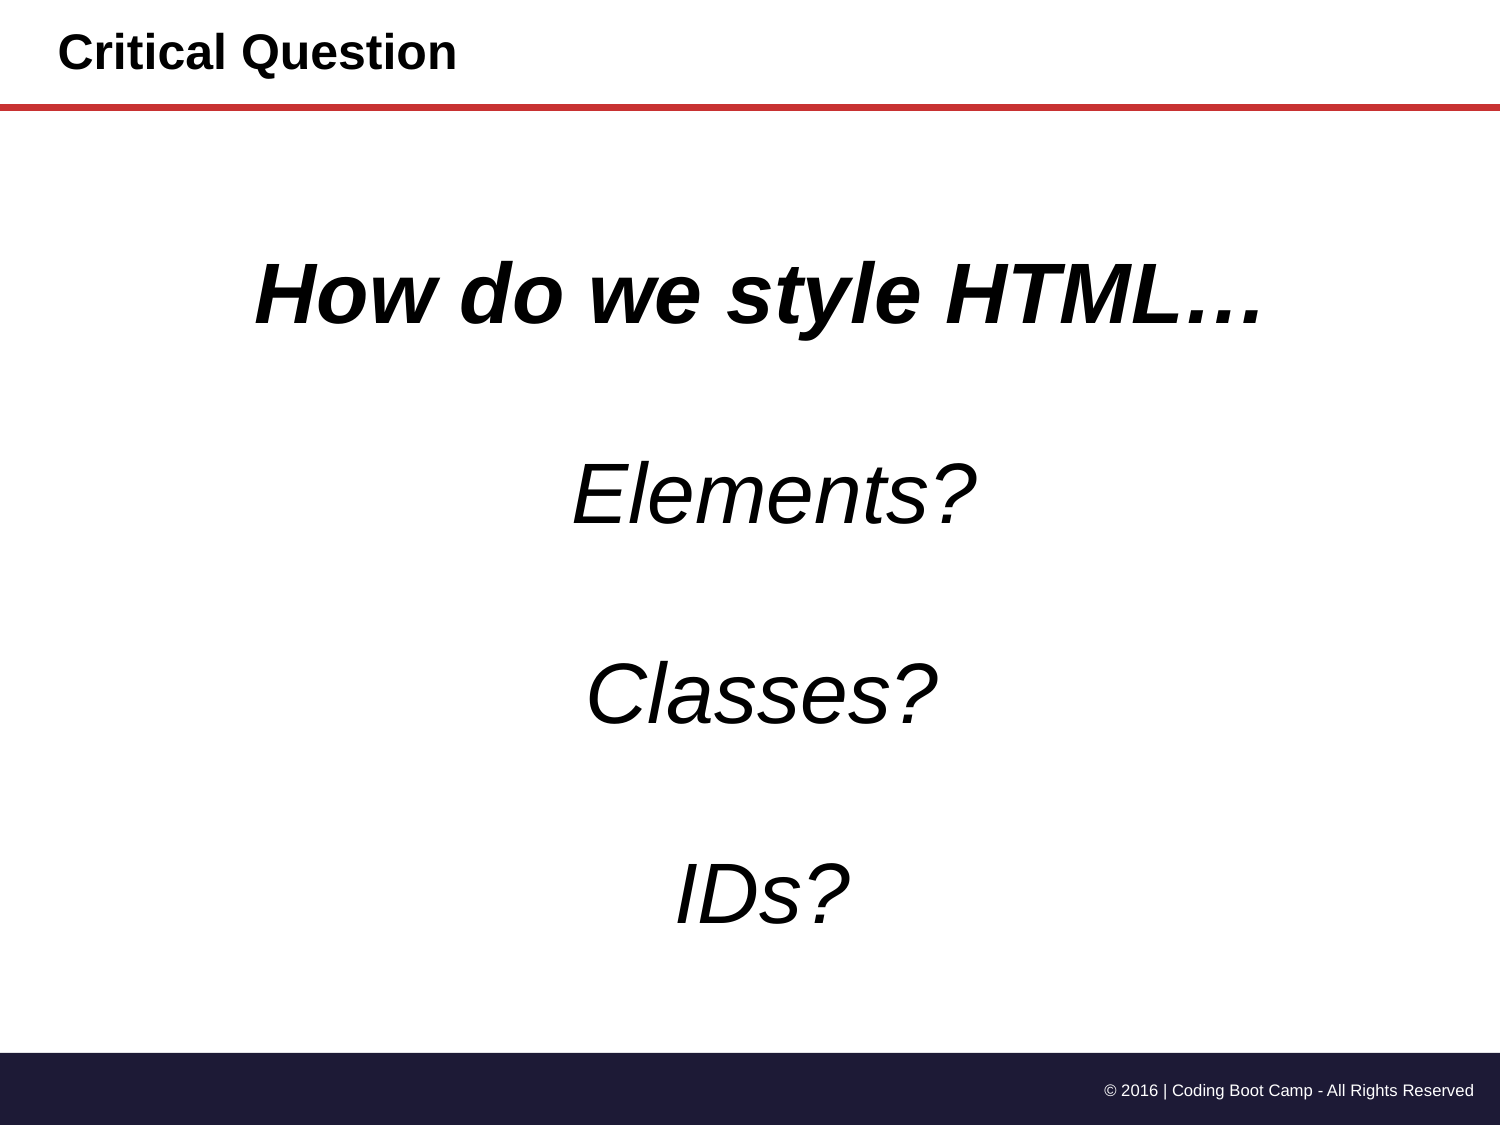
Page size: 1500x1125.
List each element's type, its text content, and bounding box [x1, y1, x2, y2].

text_box How do we style HTML… Elements? Classes? IDs? [75, 248, 1450, 950]
title Critical Question [49, 0, 948, 108]
